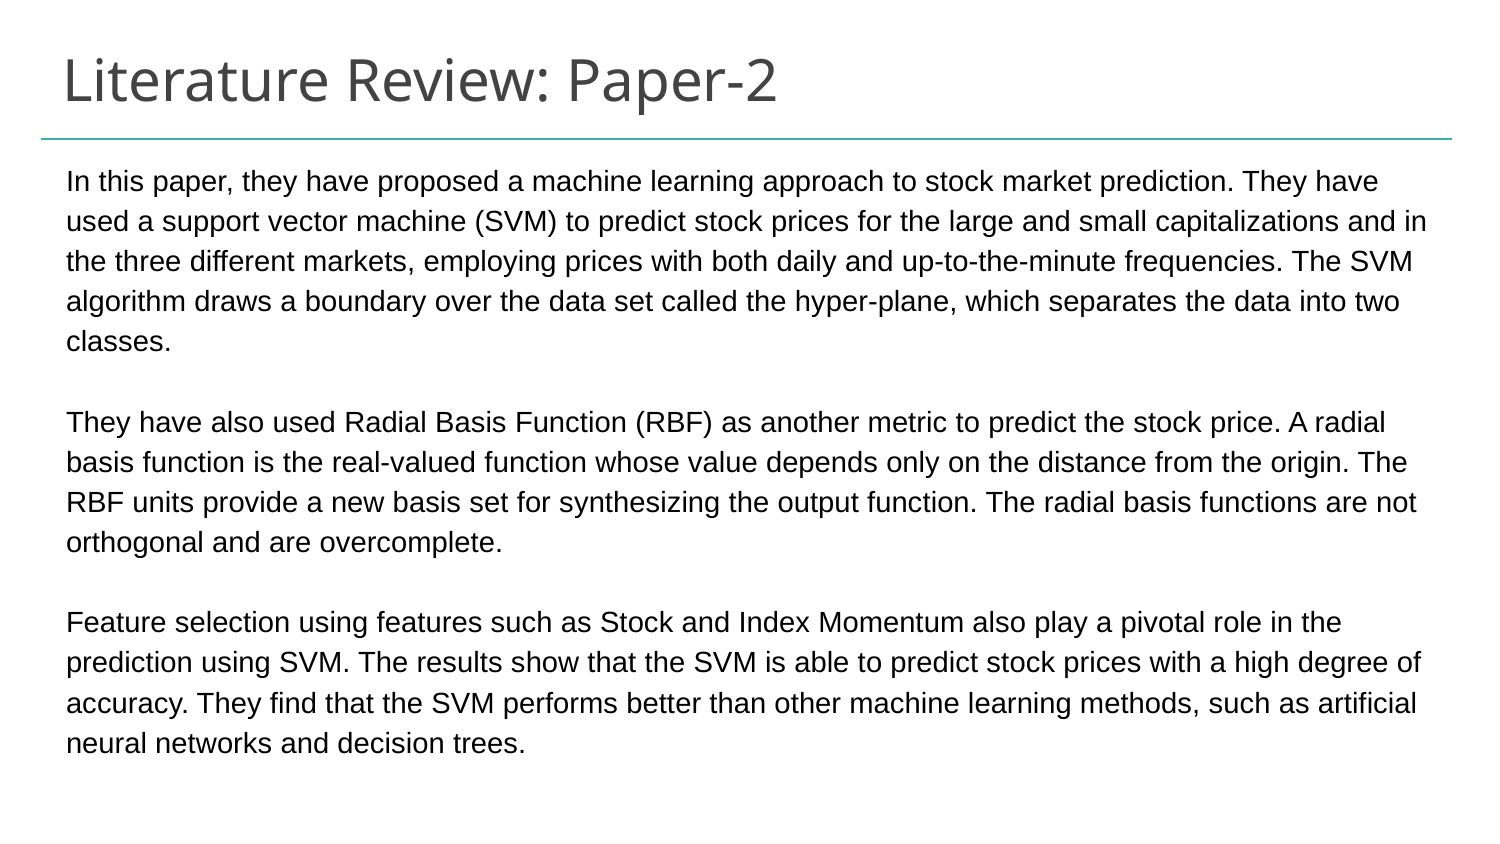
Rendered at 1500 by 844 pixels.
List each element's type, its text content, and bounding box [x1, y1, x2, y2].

title Literature Review: Paper-2 [47, 27, 1446, 122]
list In this paper, they have proposed a machine learning approach to stock market prediction. They have used a support vector machine (SVM) to predict stock prices for the large and small capitalizations and in the three different markets, employing prices with both daily and up-to-the-minute frequencies. The SVM algorithm draws a boundary over the data set called the hyper-plane, which separates the data into two classes. They have also used Radial Basis Function (RBF) as another metric to predict the stock price. A radial basis function is the real-valued function whose value depends only on the distance from the origin. The RBF units provide a new basis set for synthesizing the output function. The radial basis functions are not orthogonal and are overcomplete. Feature selection using features such as Stock and Index Momentum also play a pivotal role in the prediction using SVM. The results show that the SVM is able to predict stock prices with a high degree of accuracy. They find that the SVM performs better than other machine learning methods, such as artificial neural networks and decision trees. [51, 141, 1449, 703]
